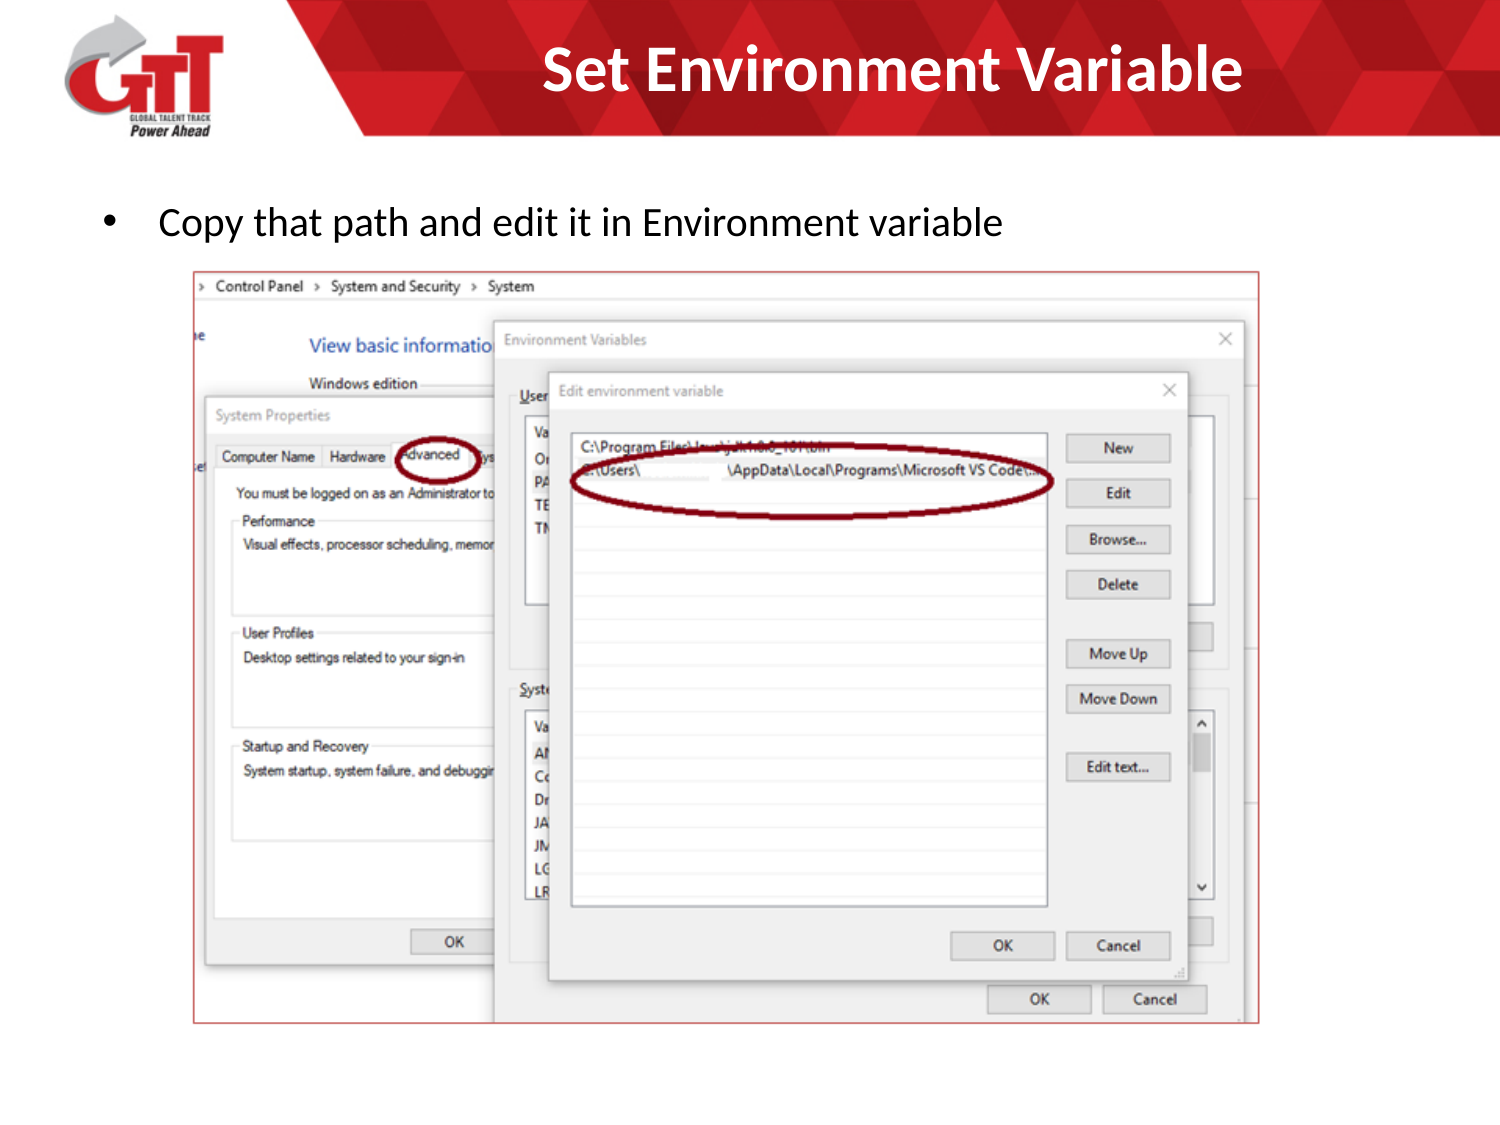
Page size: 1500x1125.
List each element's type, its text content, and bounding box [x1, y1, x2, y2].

title Set Environment Variable [324, 12, 1463, 118]
list Copy that path and edit it in Environment variable [87, 187, 1438, 288]
picture [0, 0, 1500, 1125]
